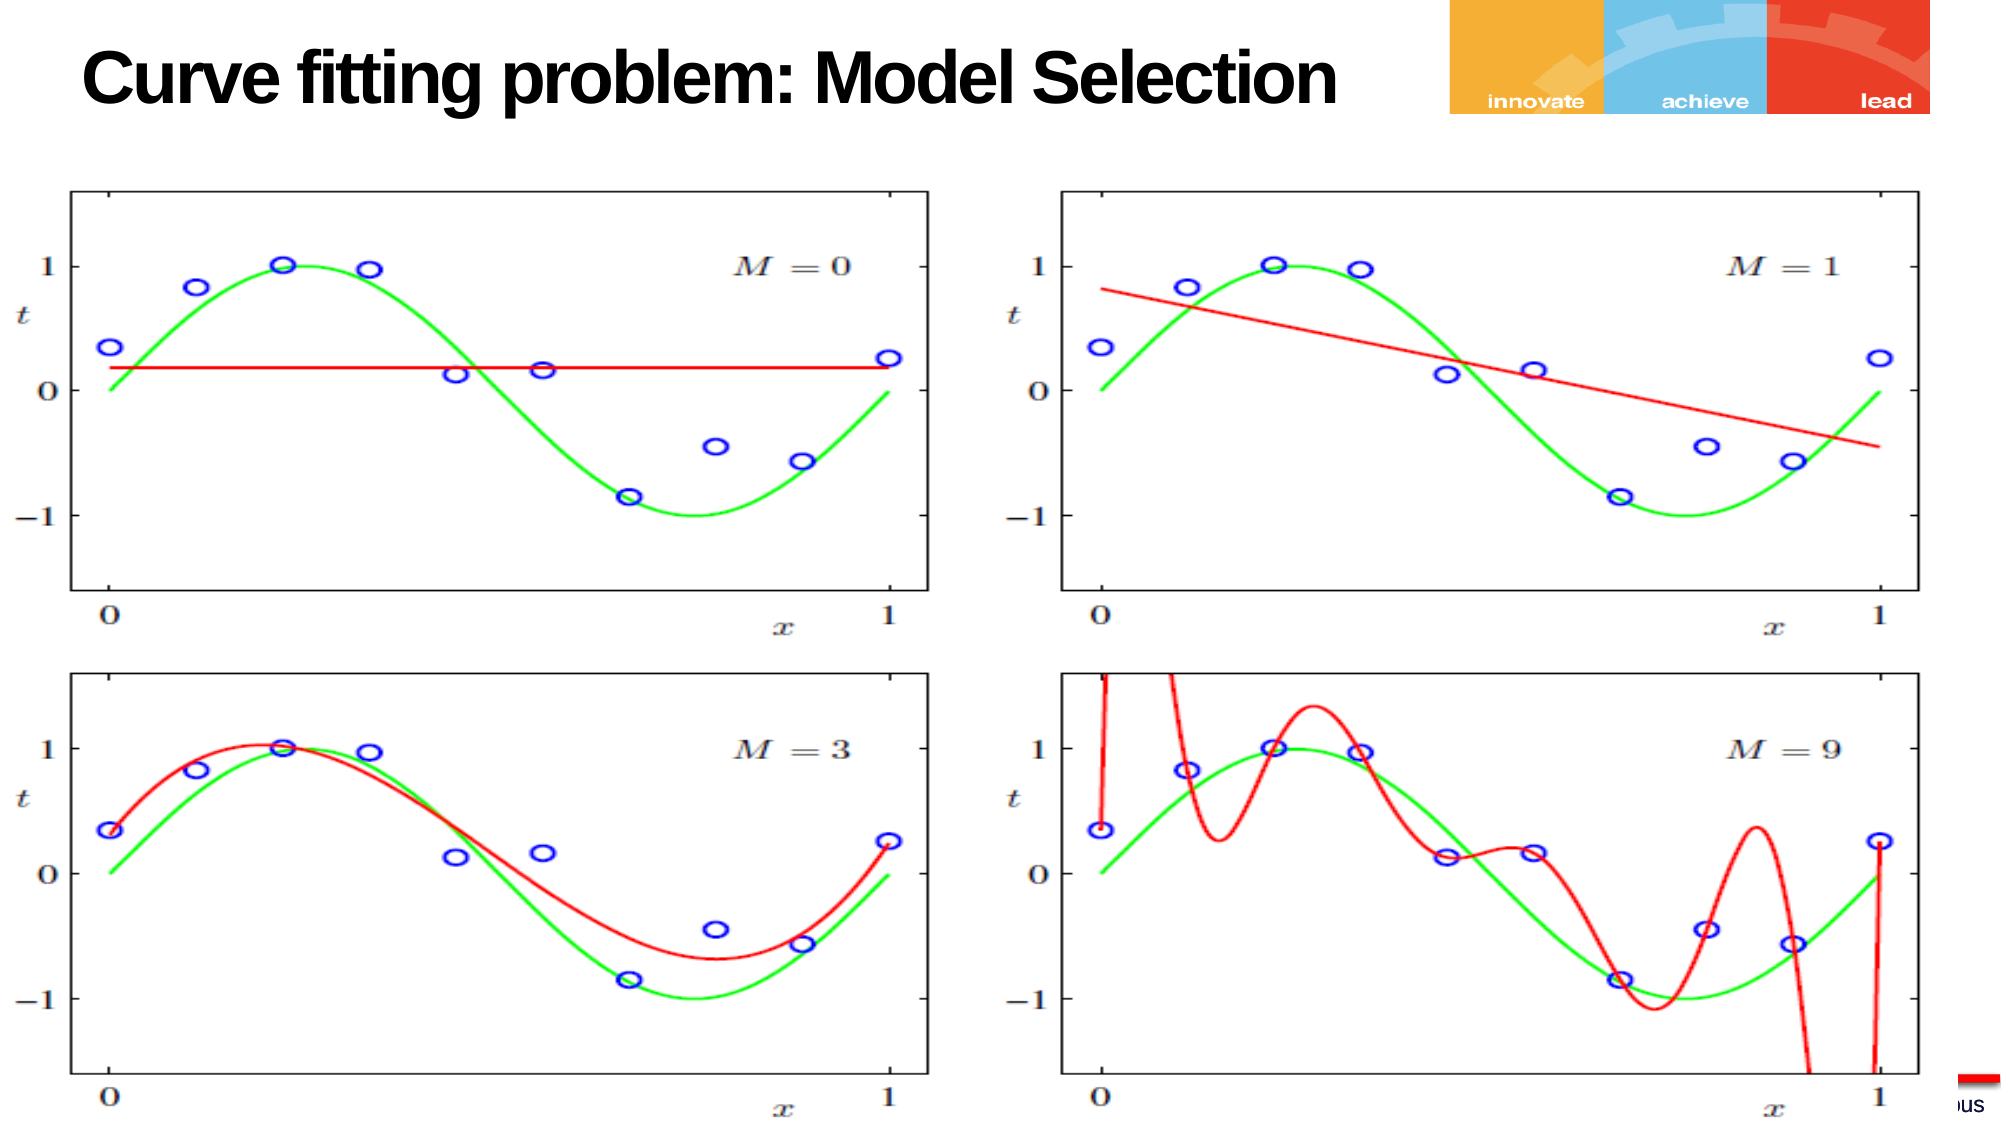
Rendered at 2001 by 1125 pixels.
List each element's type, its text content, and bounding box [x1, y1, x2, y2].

list Curve fitting problem: Model Selection [66, 24, 1450, 171]
picture [1449, 0, 1930, 114]
picture [0, 174, 1958, 1125]
